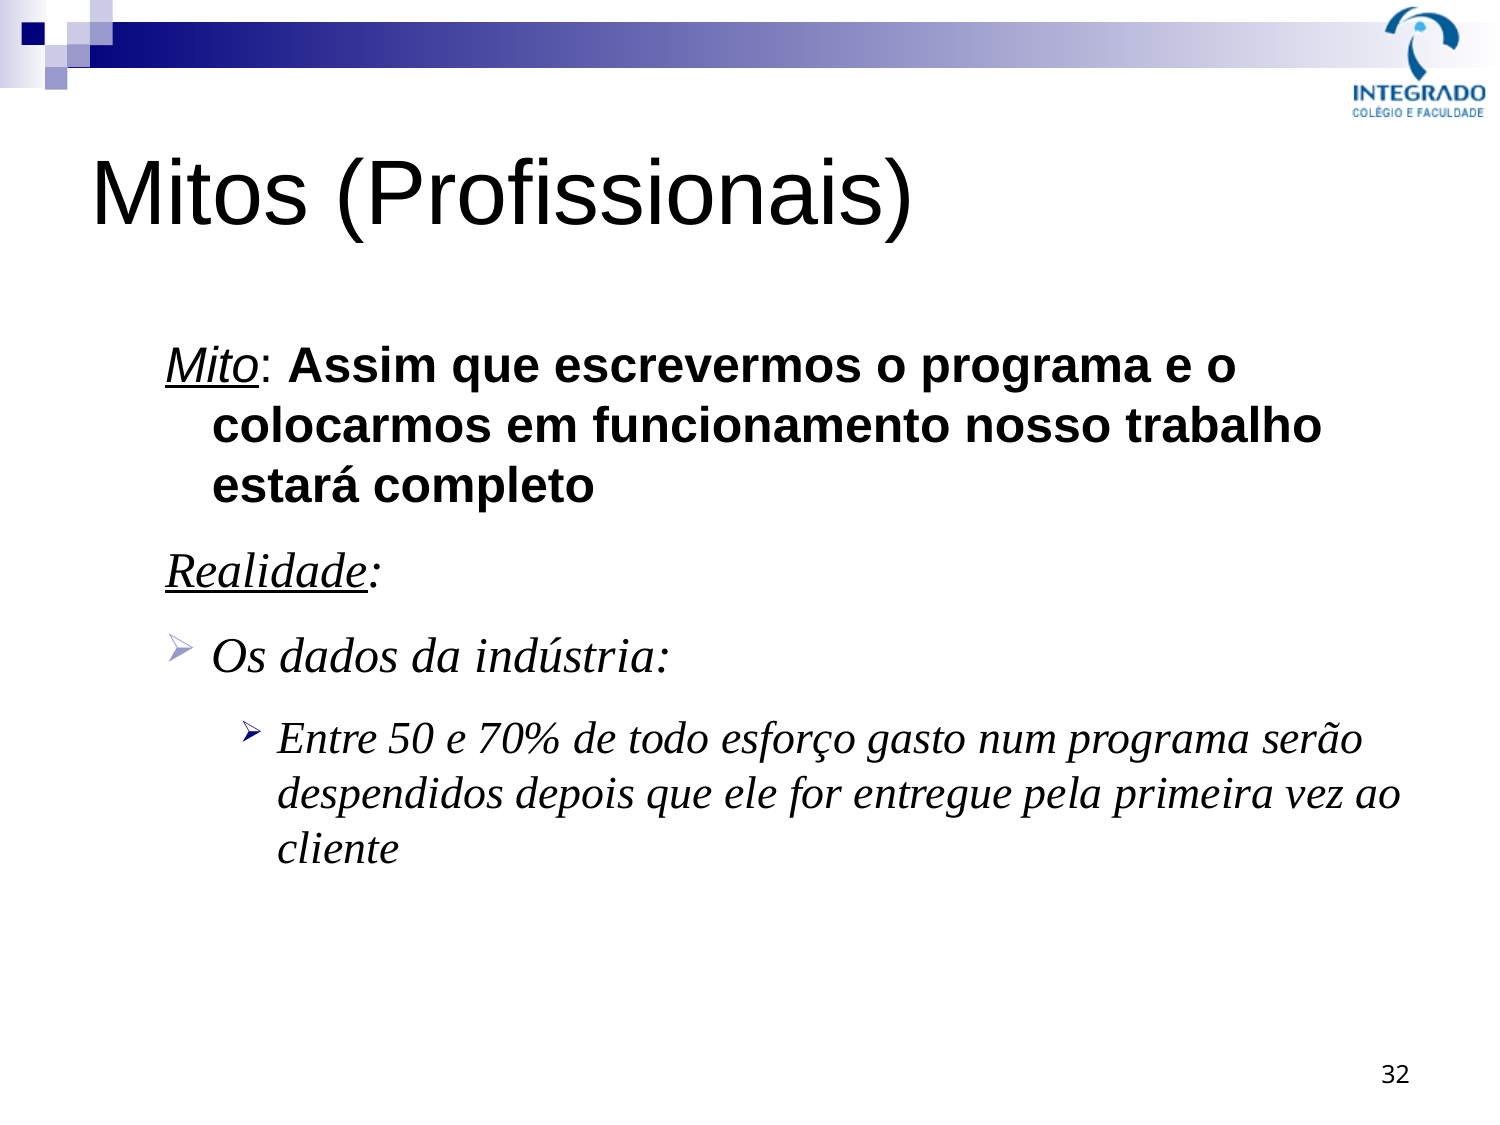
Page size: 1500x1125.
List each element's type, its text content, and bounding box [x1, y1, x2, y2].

picture [1343, 0, 1500, 127]
list Mito: Assim que escrevermos o programa e o colocarmos em funcionamento nosso trabalho estará completo Realidade: Os dados da indústria: Entre 50 e 70% de todo esforço gasto num programa serão despendidos depois que ele for entregue pela primeira vez ao cliente [75, 324, 1425, 1059]
title Mitos (Profissionais) [75, 75, 1425, 300]
slide_number 32 [1074, 1024, 1426, 1101]
